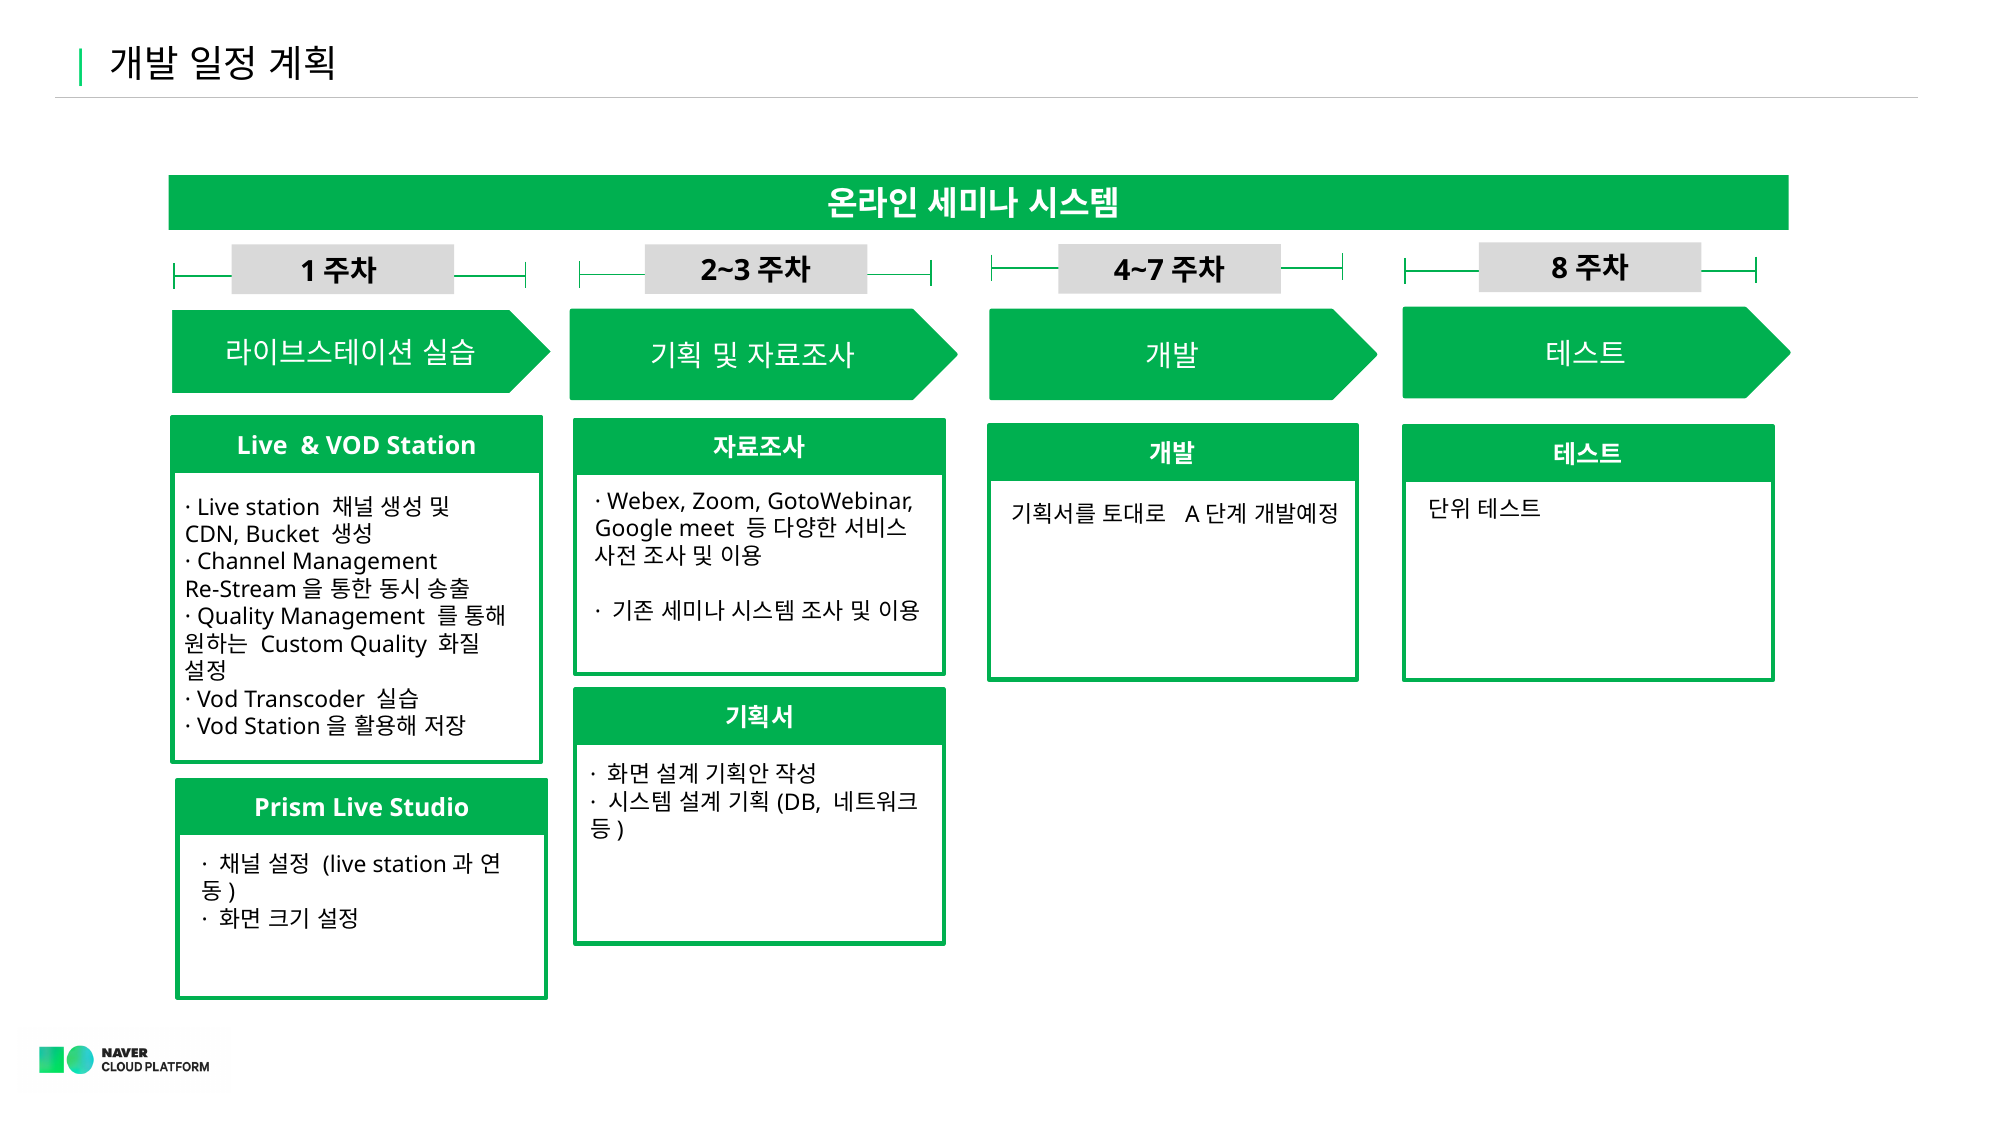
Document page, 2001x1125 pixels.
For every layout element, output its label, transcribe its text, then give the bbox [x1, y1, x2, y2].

text_box 기획 및 자료조사 [569, 308, 958, 401]
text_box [1403, 426, 1773, 681]
text_box 라이브스테이션 실습 [167, 305, 556, 398]
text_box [169, 417, 542, 763]
text_box 4~7주차 [1058, 290, 1281, 294]
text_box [988, 425, 1358, 680]
text_box 8주차 [1478, 242, 1702, 254]
text_box 4~7주차 [1058, 244, 1281, 251]
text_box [1404, 256, 1757, 285]
text_box 1주차 [231, 244, 455, 260]
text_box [574, 689, 945, 944]
text_box | 개발 일정 계획 [55, 32, 1190, 93]
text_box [579, 259, 932, 288]
text_box 온라인 세미나 시스템 [168, 175, 1789, 230]
text_box 테스트 [1402, 306, 1791, 399]
text_box 2~3주차 [644, 244, 868, 258]
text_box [574, 419, 945, 675]
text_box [991, 252, 1343, 282]
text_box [173, 261, 526, 290]
text_box 개발 [989, 308, 1378, 401]
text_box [177, 779, 547, 999]
picture [16, 1027, 232, 1093]
